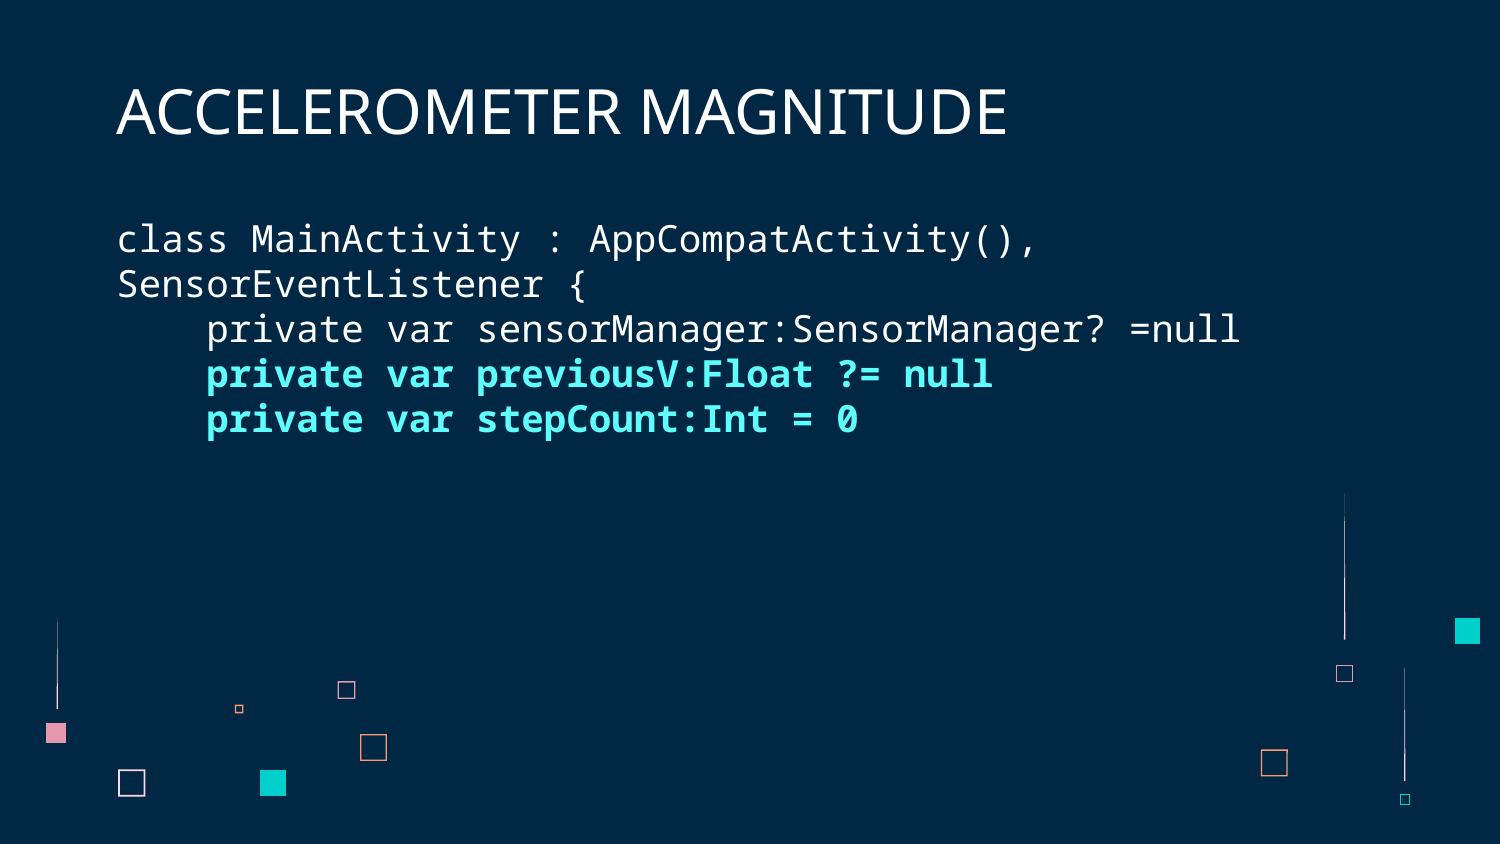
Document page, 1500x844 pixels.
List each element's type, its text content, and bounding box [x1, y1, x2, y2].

title ACCELEROMETER MAGNITUDE [101, 67, 1049, 163]
list class MainActivity : AppCompatActivity(), SensorEventListener { private var sensorManager:SensorManager? =null private var previousV:Float ?= null private var stepCount:Int = 0 [101, 200, 1406, 544]
